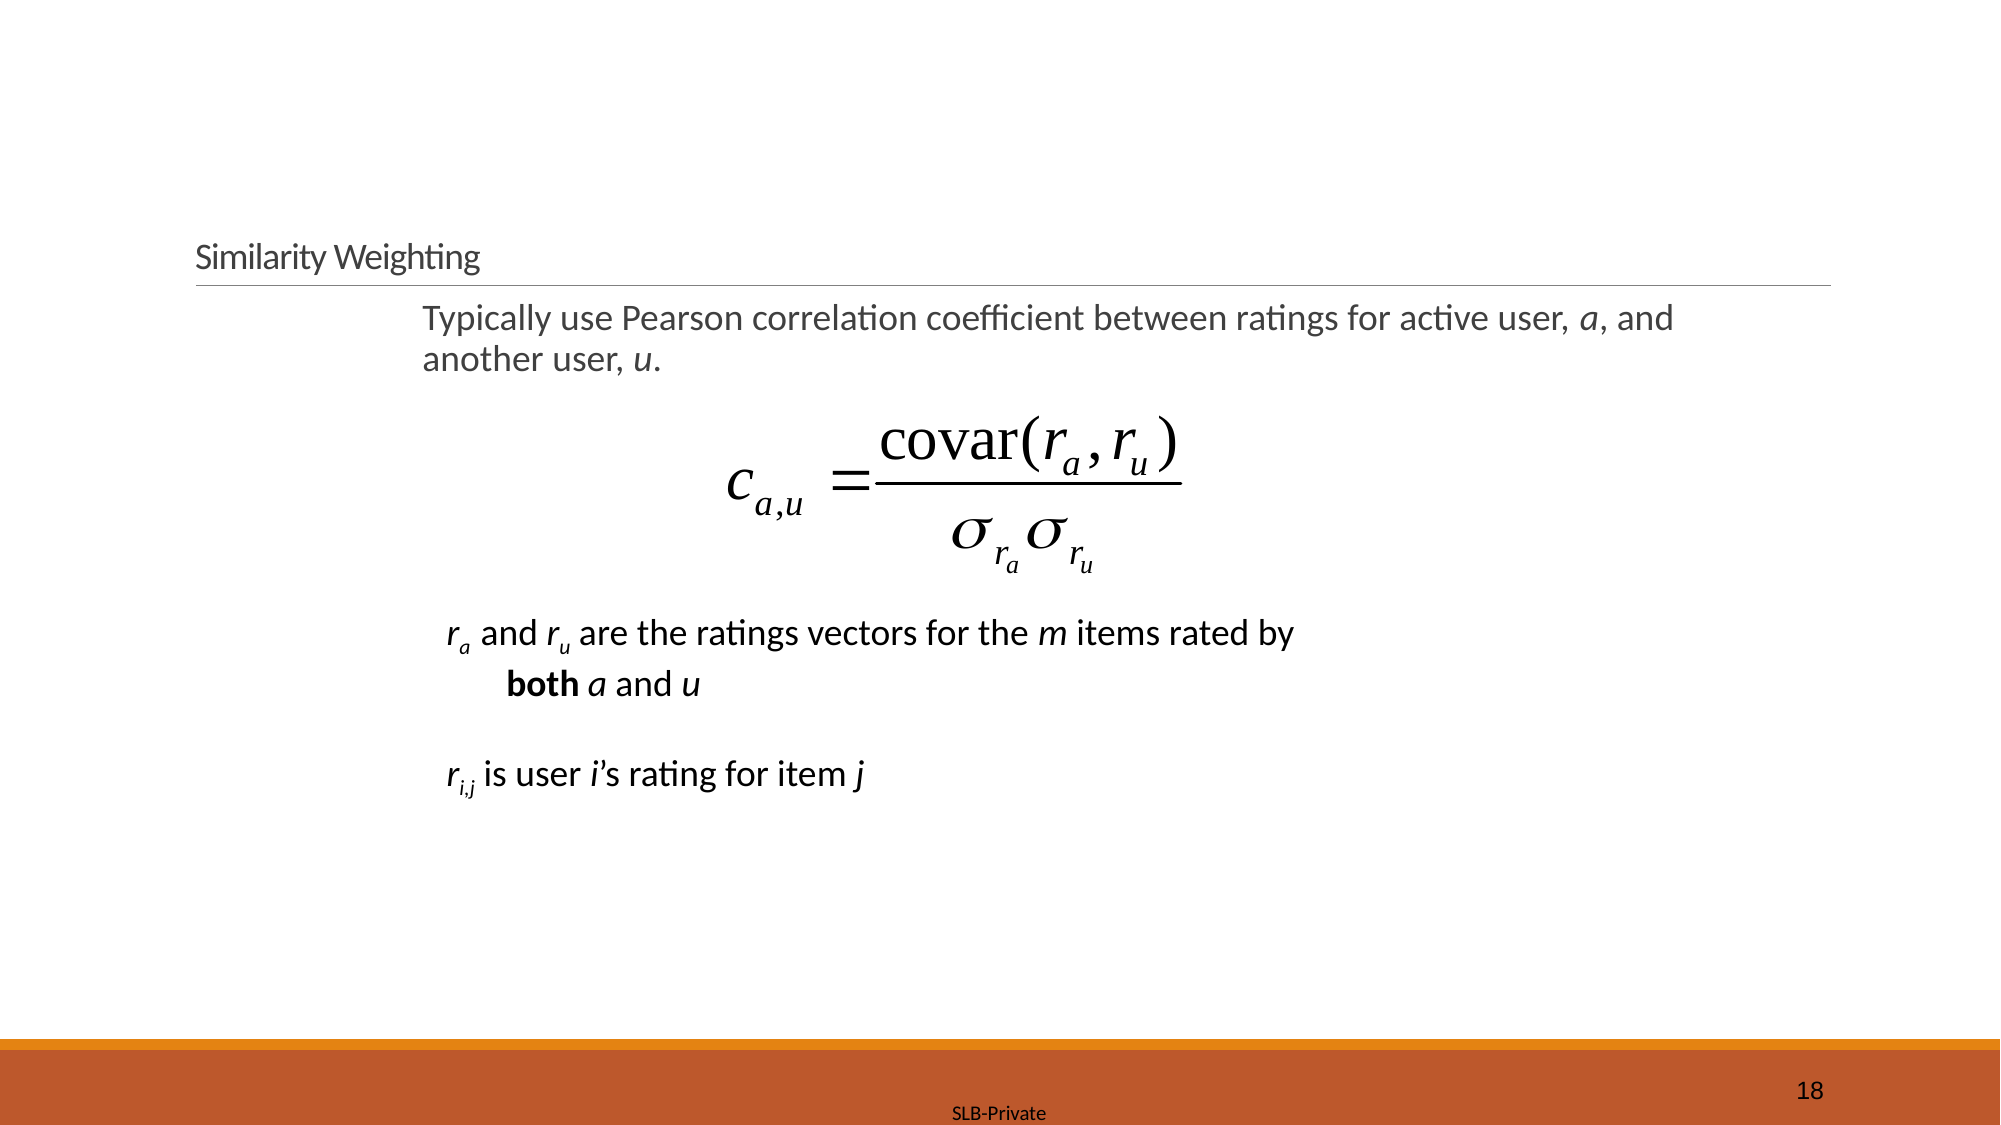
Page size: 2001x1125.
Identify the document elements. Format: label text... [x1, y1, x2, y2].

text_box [717, 399, 1196, 589]
list Typically use Pearson correlation coefficient between ratings for active user, a, and another user, u. [407, 290, 1758, 1060]
text_box ra and ru are the ratings vectors for the m items rated by both a and u ri,j is user i’s rating for item j [431, 599, 1319, 808]
title Similarity Weighting [180, 47, 1830, 285]
slide_number 18 [1624, 1059, 1840, 1120]
